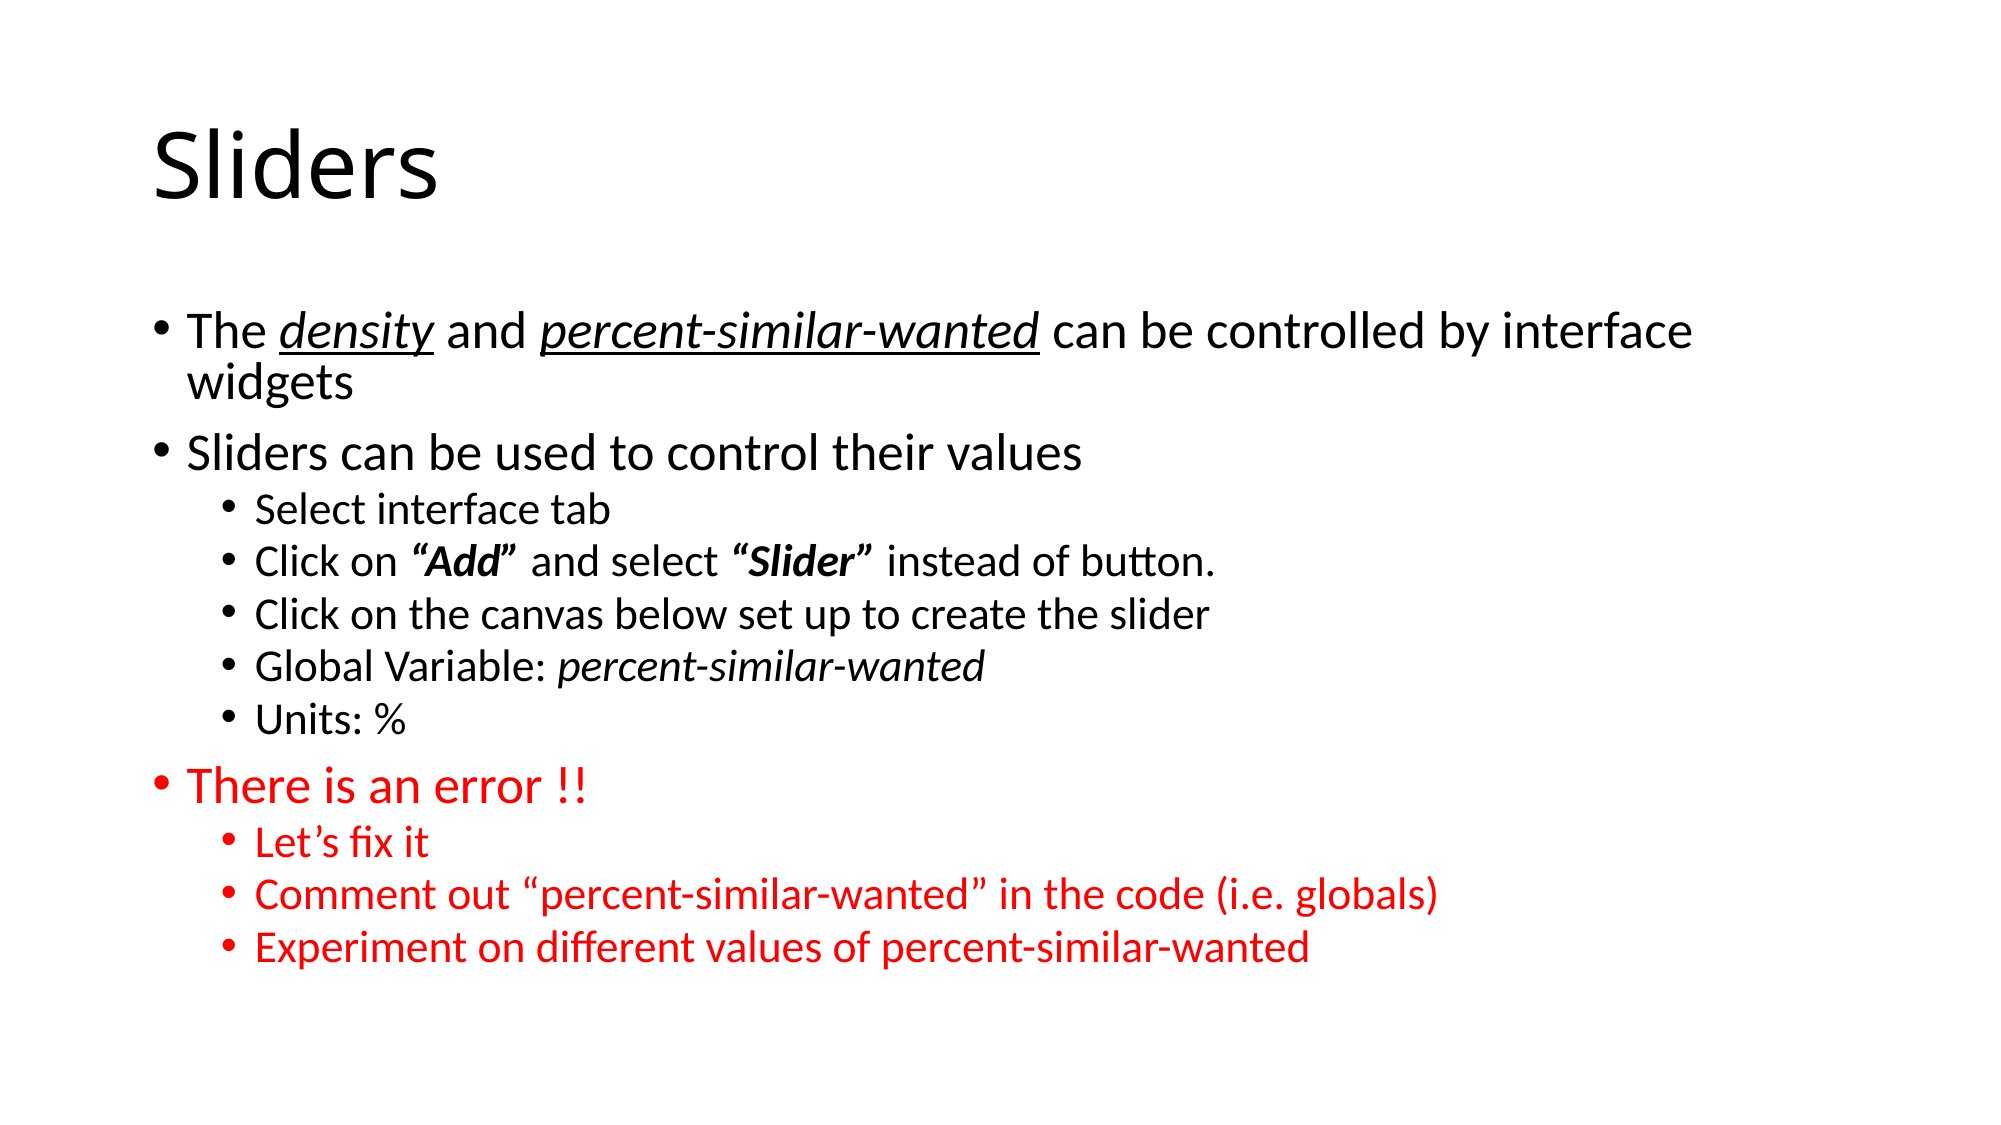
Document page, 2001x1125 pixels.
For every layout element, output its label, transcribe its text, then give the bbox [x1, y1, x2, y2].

list The density and percent-similar-wanted can be controlled by interface widgets Sliders can be used to control their values Select interface tab Click on “Add” and select “Slider” instead of button. Click on the canvas below set up to create the slider Global Variable: percent-similar-wanted Units: % There is an error !! Let’s fix it Comment out “percent-similar-wanted” in the code (i.e. globals) Experiment on different values of percent-similar-wanted [137, 299, 1863, 1014]
title Sliders [137, 59, 1863, 278]
